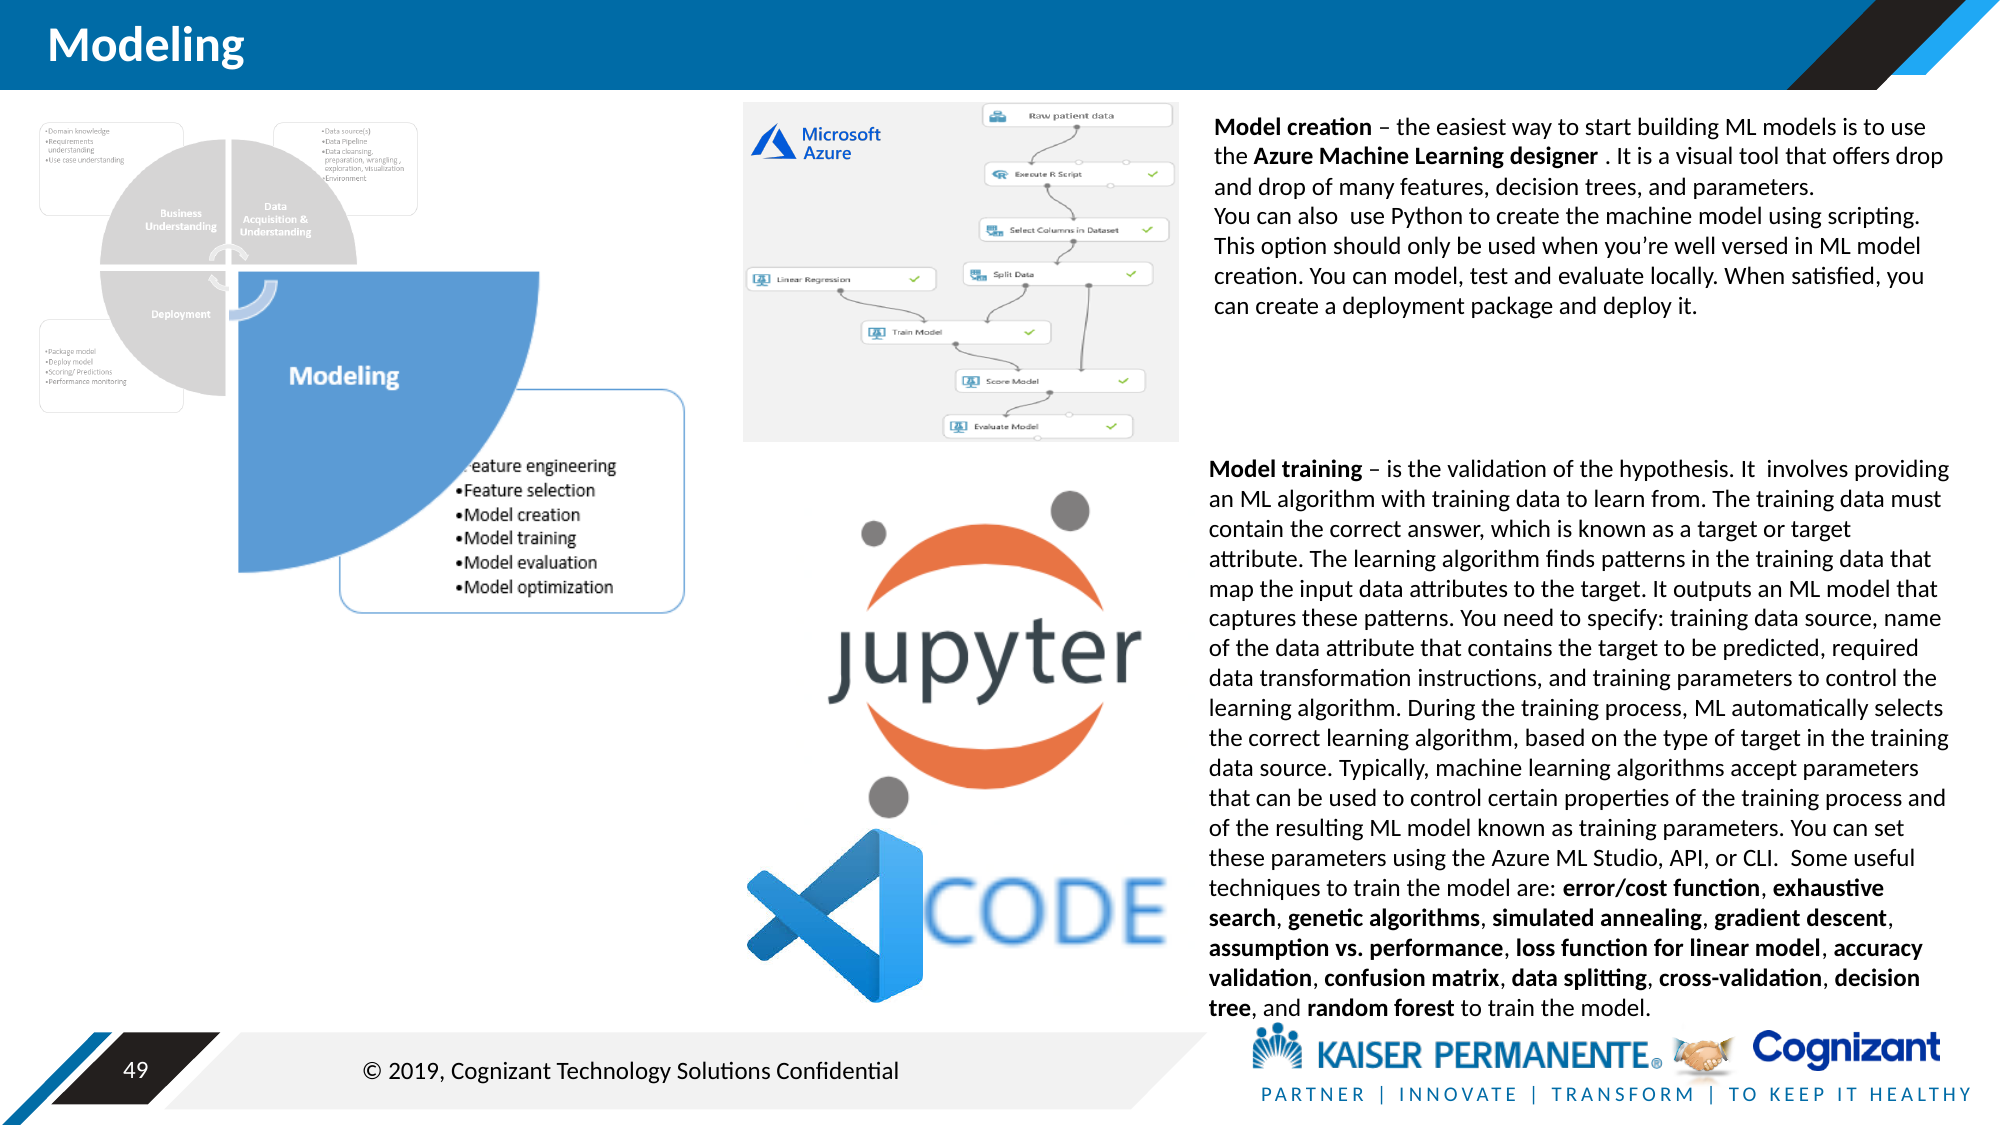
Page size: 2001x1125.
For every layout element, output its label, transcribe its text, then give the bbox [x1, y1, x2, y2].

picture [1251, 1029, 1664, 1069]
text_box Model training – is the validation of the hypothesis. It involves providing an ML algorithm with training data to learn from. The training data must contain the correct answer, which is known as a target or target attribute. The learning algorithm finds patterns in the training data that map the input data attributes to the target. It outputs an ML model that captures these patterns. You need to specify: training data source, name of the data attribute that contains the target to be predicted, required data transformation instructions, and training parameters to control the learning algorithm. During the training process, ML automatically selects the correct learning algorithm, based on the type of target in the training data source. Typically, machine learning algorithms accept parameters that can be used to control certain properties of the training process and of the resulting ML model known as training parameters. You can set these parameters using the Azure ML Studio, API, or CLI. Some useful techniques to train the model are: error/cost function, exhaustive search, genetic algorithms, simulated annealing, gradient descent, assumption vs. performance, loss function for linear model, accuracy validation, confusion matrix, data splitting, cross-validation, decision tree, and random forest to train the model. [1194, 444, 1968, 1029]
title Modeling [32, 0, 1793, 90]
text_box Model creation – the easiest way to start building ML models is to use the Azure Machine Learning designer . It is a visual tool that offers drop and drop of many features, decision trees, and parameters. You can also use Python to create the machine model using scripting. This option should only be used when you’re well versed in ML model creation. You can model, test and evaluate locally. When satisfied, you can create a deployment package and deploy it. [1199, 102, 1968, 327]
picture [743, 102, 1179, 442]
picture [1665, 1029, 1740, 1093]
picture [747, 487, 1195, 1004]
picture [1753, 1030, 1940, 1071]
picture [32, 117, 696, 622]
